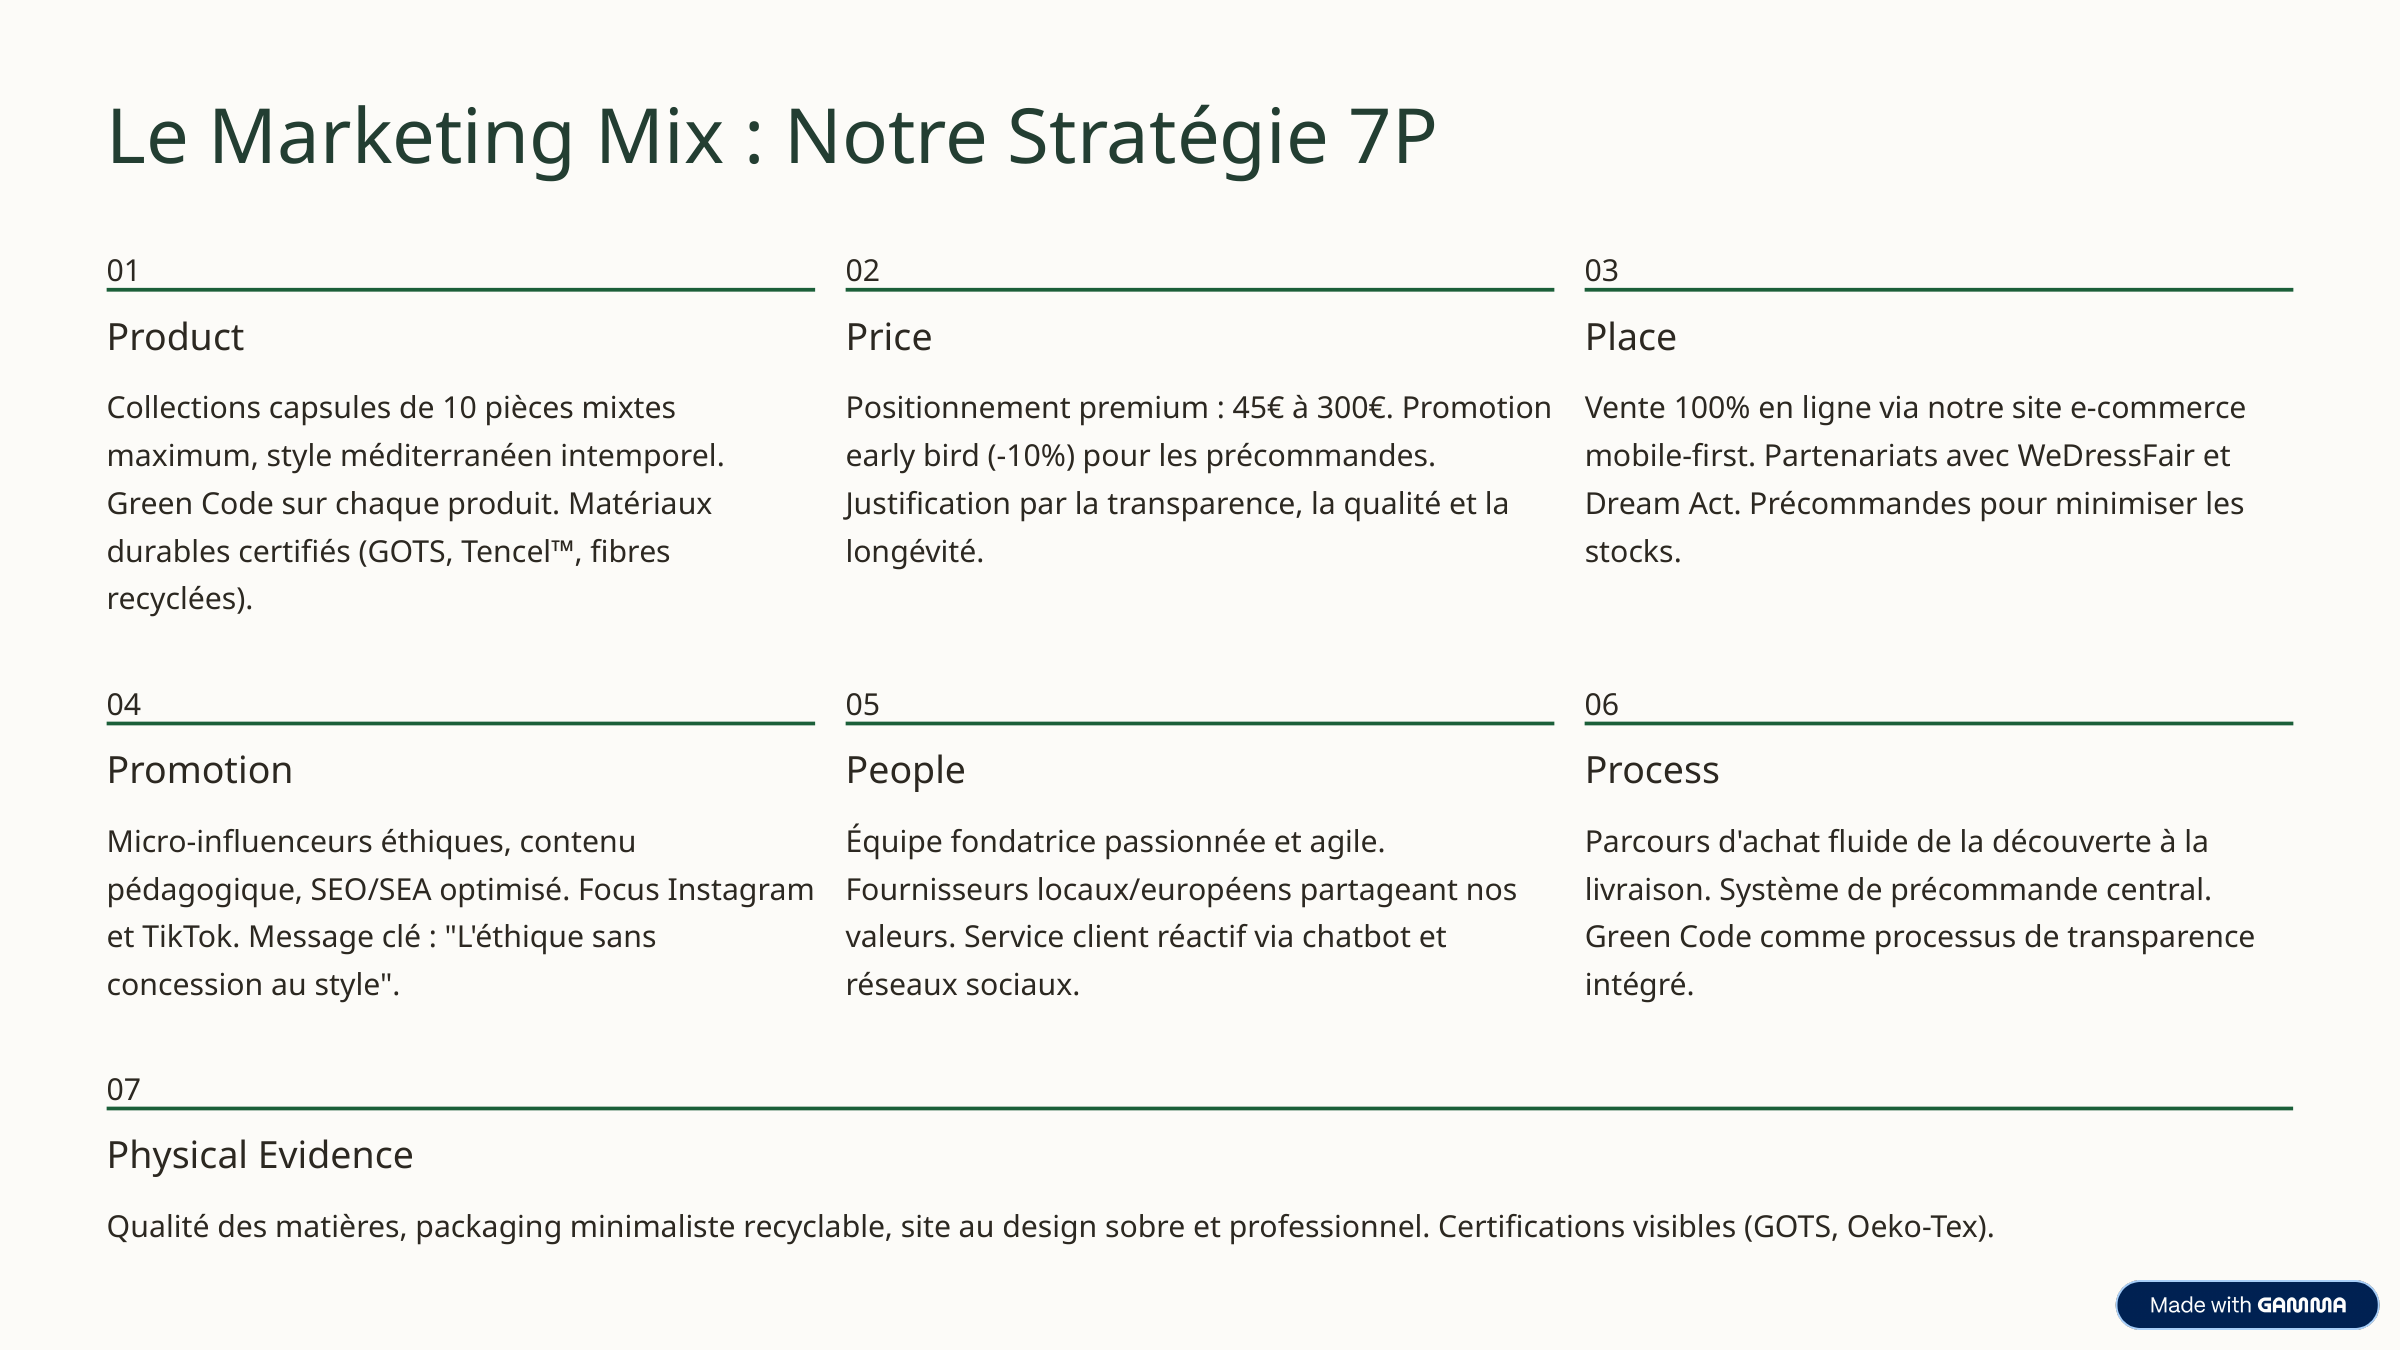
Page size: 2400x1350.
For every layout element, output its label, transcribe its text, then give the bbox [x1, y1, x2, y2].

text_box [106, 1106, 2294, 1111]
text_box Collections capsules de 10 pièces mixtes maximum, style méditerranéen intemporel. Green Code sur chaque produit. Matériaux durables certifiés (GOTS, Tencel™, fibres recyclées). [106, 376, 816, 621]
text_box Micro-influenceurs éthiques, contenu pédagogique, SEO/SEA optimisé. Focus Instagram et TikTok. Message clé : "L'éthique sans concession au style". [106, 810, 816, 1006]
text_box 04 [106, 673, 138, 712]
text_box Product [106, 310, 488, 359]
text_box 03 [1584, 240, 1616, 279]
picture [2106, 1271, 2389, 1339]
text_box Parcours d'achat fluide de la découverte à la livraison. Système de précommande central. Green Code comme processus de transparence intégré. [1584, 810, 2294, 1006]
text_box [845, 721, 1555, 726]
text_box 02 [845, 240, 877, 279]
text_box Positionnement premium : 45€ à 300€. Promotion early bird (-10%) pour les précommandes. Justification par la transparence, la qualité et la longévité. [845, 376, 1555, 572]
text_box Le Marketing Mix : Notre Stratégie 7P [106, 83, 1368, 179]
text_box [106, 721, 816, 726]
text_box [1584, 721, 2294, 726]
text_box Vente 100% en ligne via notre site e-commerce mobile-first. Partenariats avec WeDressFair et Dream Act. Précommandes pour minimiser les stocks. [1584, 376, 2294, 572]
text_box Physical Evidence [106, 1129, 488, 1177]
text_box Qualité des matières, packaging minimaliste recyclable, site au design sobre et professionnel. Certifications visibles (GOTS, Oeko-Tex). [106, 1195, 2294, 1244]
text_box Équipe fondatrice passionnée et agile. Fournisseurs locaux/européens partageant nos valeurs. Service client réactif via chatbot et réseaux sociaux. [845, 810, 1555, 1006]
text_box [845, 287, 1555, 292]
text_box 05 [845, 673, 877, 712]
text_box [1584, 287, 2294, 292]
text_box 01 [106, 240, 138, 279]
text_box People [845, 744, 1227, 792]
text_box [106, 287, 816, 292]
text_box Price [845, 310, 1227, 359]
text_box Promotion [106, 744, 488, 792]
text_box 07 [106, 1058, 138, 1097]
text_box Place [1584, 310, 1966, 359]
text_box Process [1584, 744, 1966, 792]
text_box 06 [1584, 673, 1616, 712]
